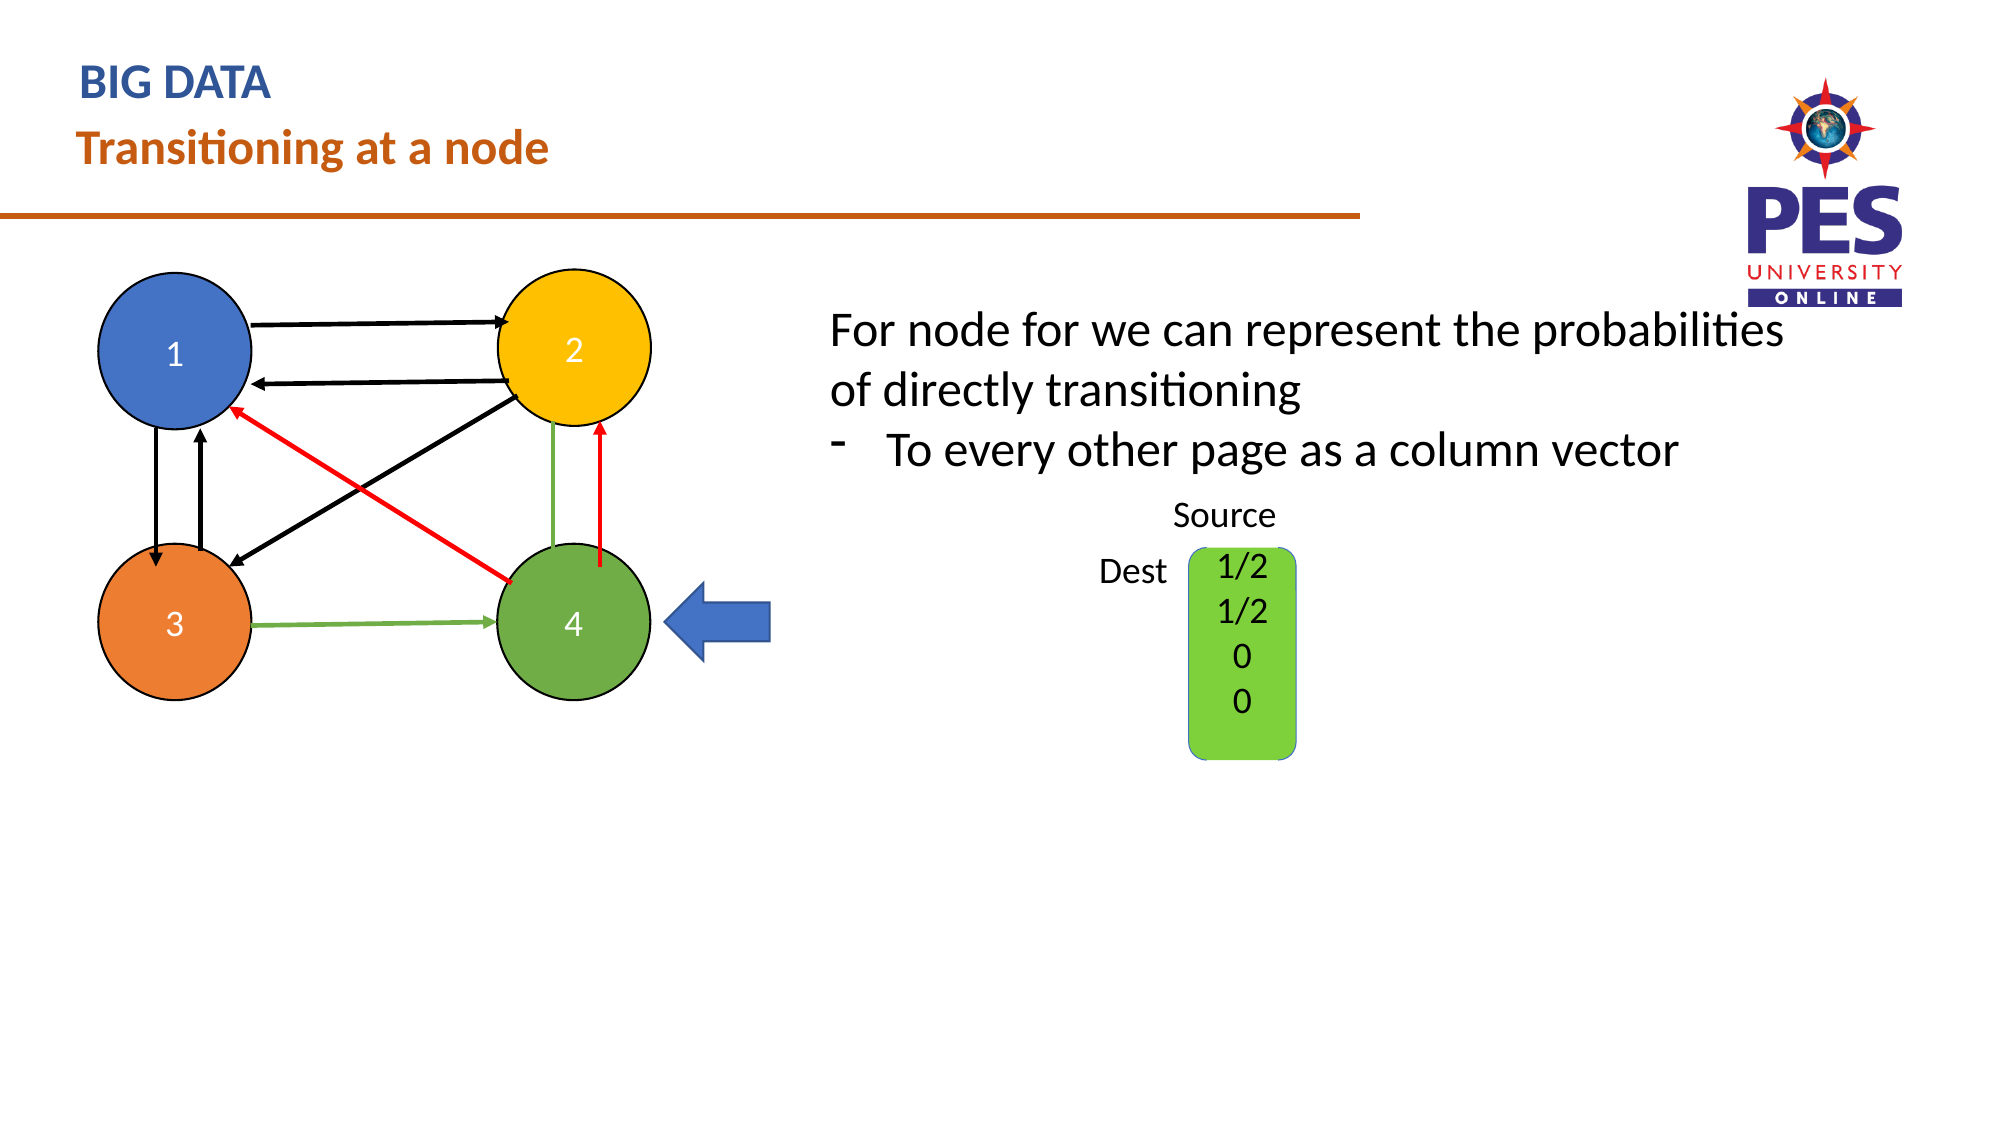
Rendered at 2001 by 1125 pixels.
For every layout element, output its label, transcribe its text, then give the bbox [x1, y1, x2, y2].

text_box Transitioning at a node [60, 106, 1374, 182]
picture [1748, 76, 1902, 307]
text_box Dest [1084, 538, 1183, 599]
text_box Source [1158, 482, 1292, 543]
text_box 1/2 1/2 0 0 [1188, 546, 1297, 761]
text_box BIG DATA [64, 41, 1295, 117]
text_box [663, 580, 771, 664]
text_box For node for we can represent the probabilities of directly transitioning To every other page as a column vector [815, 289, 1800, 784]
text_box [98, 269, 651, 701]
